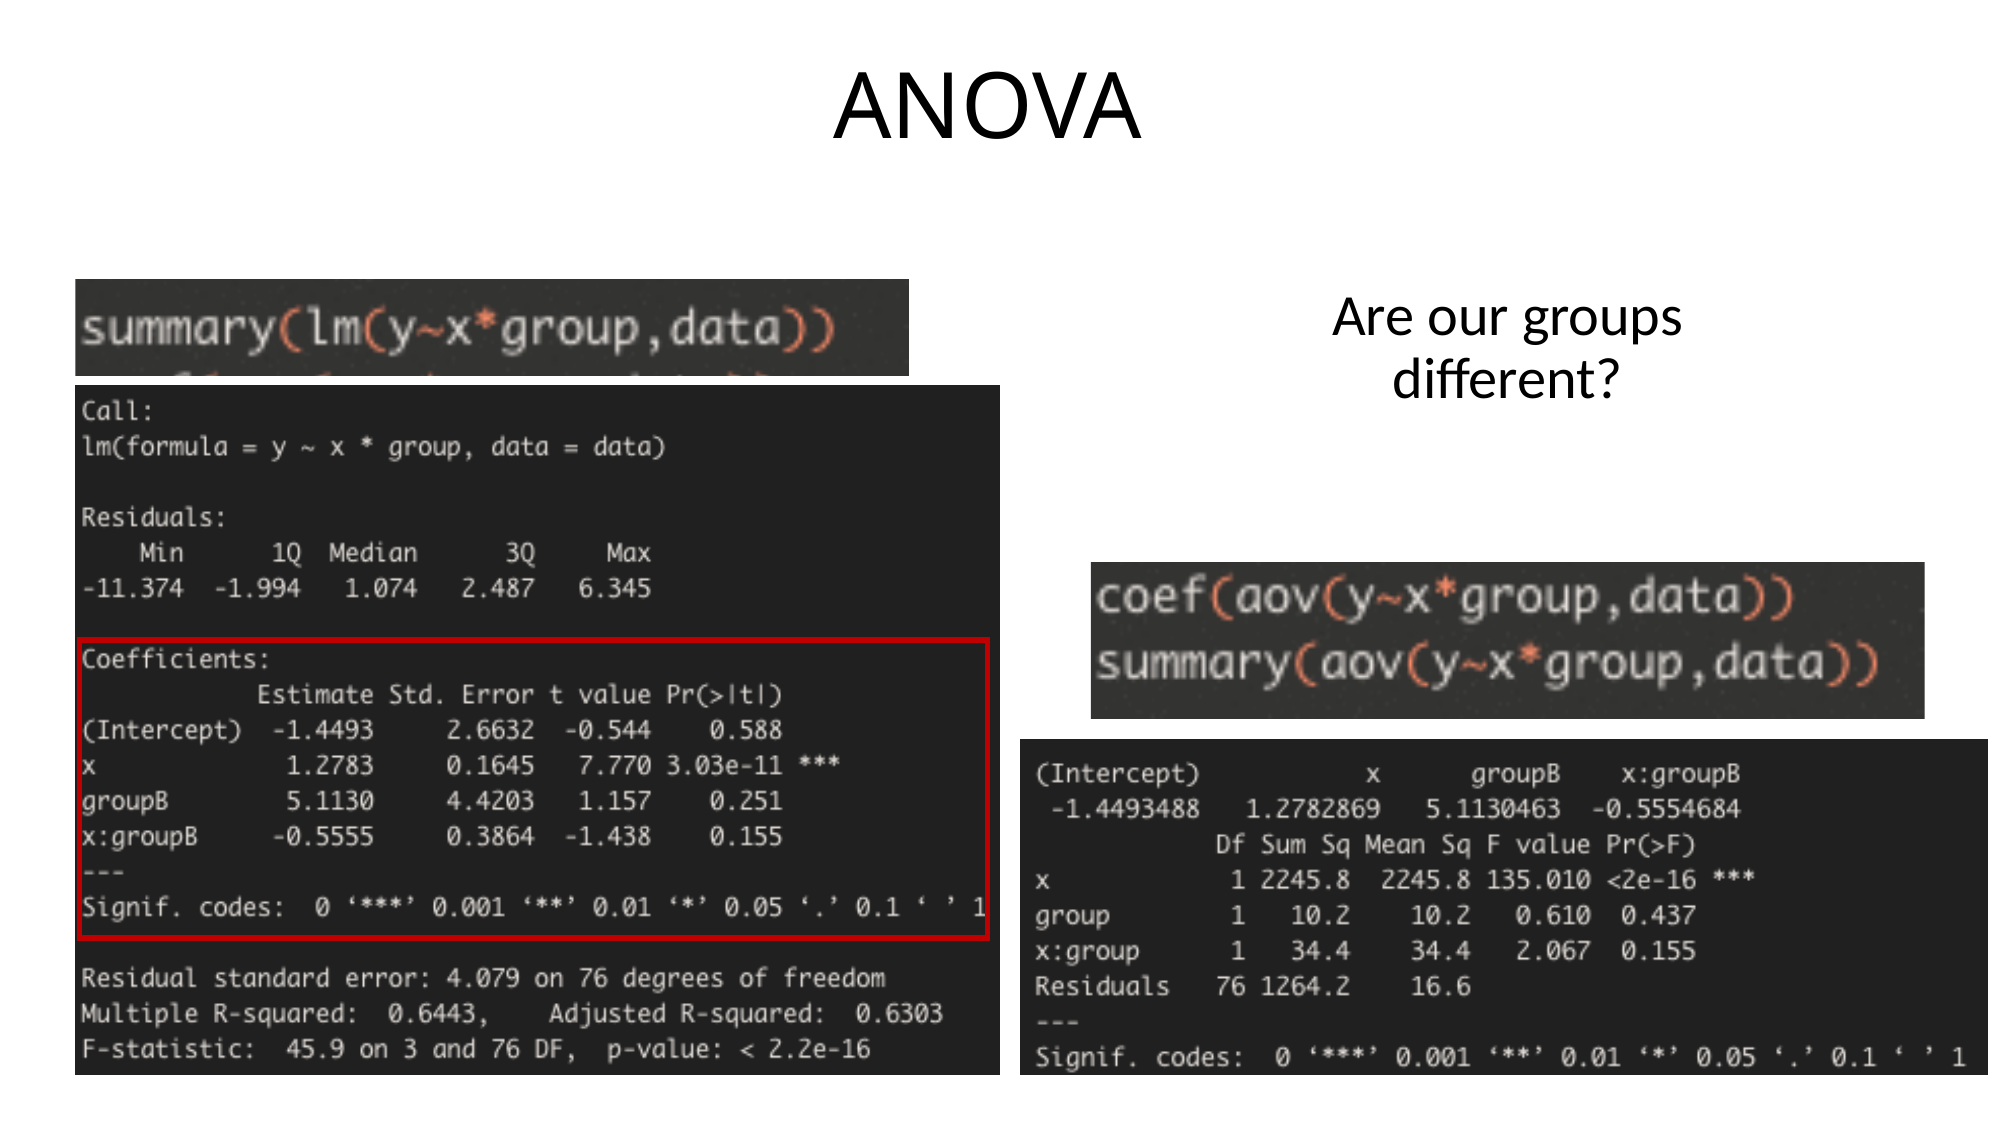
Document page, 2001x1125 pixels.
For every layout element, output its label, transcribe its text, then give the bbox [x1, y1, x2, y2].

title ANOVA [137, 0, 1863, 218]
picture [1090, 562, 1925, 719]
picture [1020, 739, 1988, 1075]
picture [75, 385, 1000, 1075]
list Are our groups different? [1312, 277, 1703, 428]
picture [75, 279, 909, 376]
